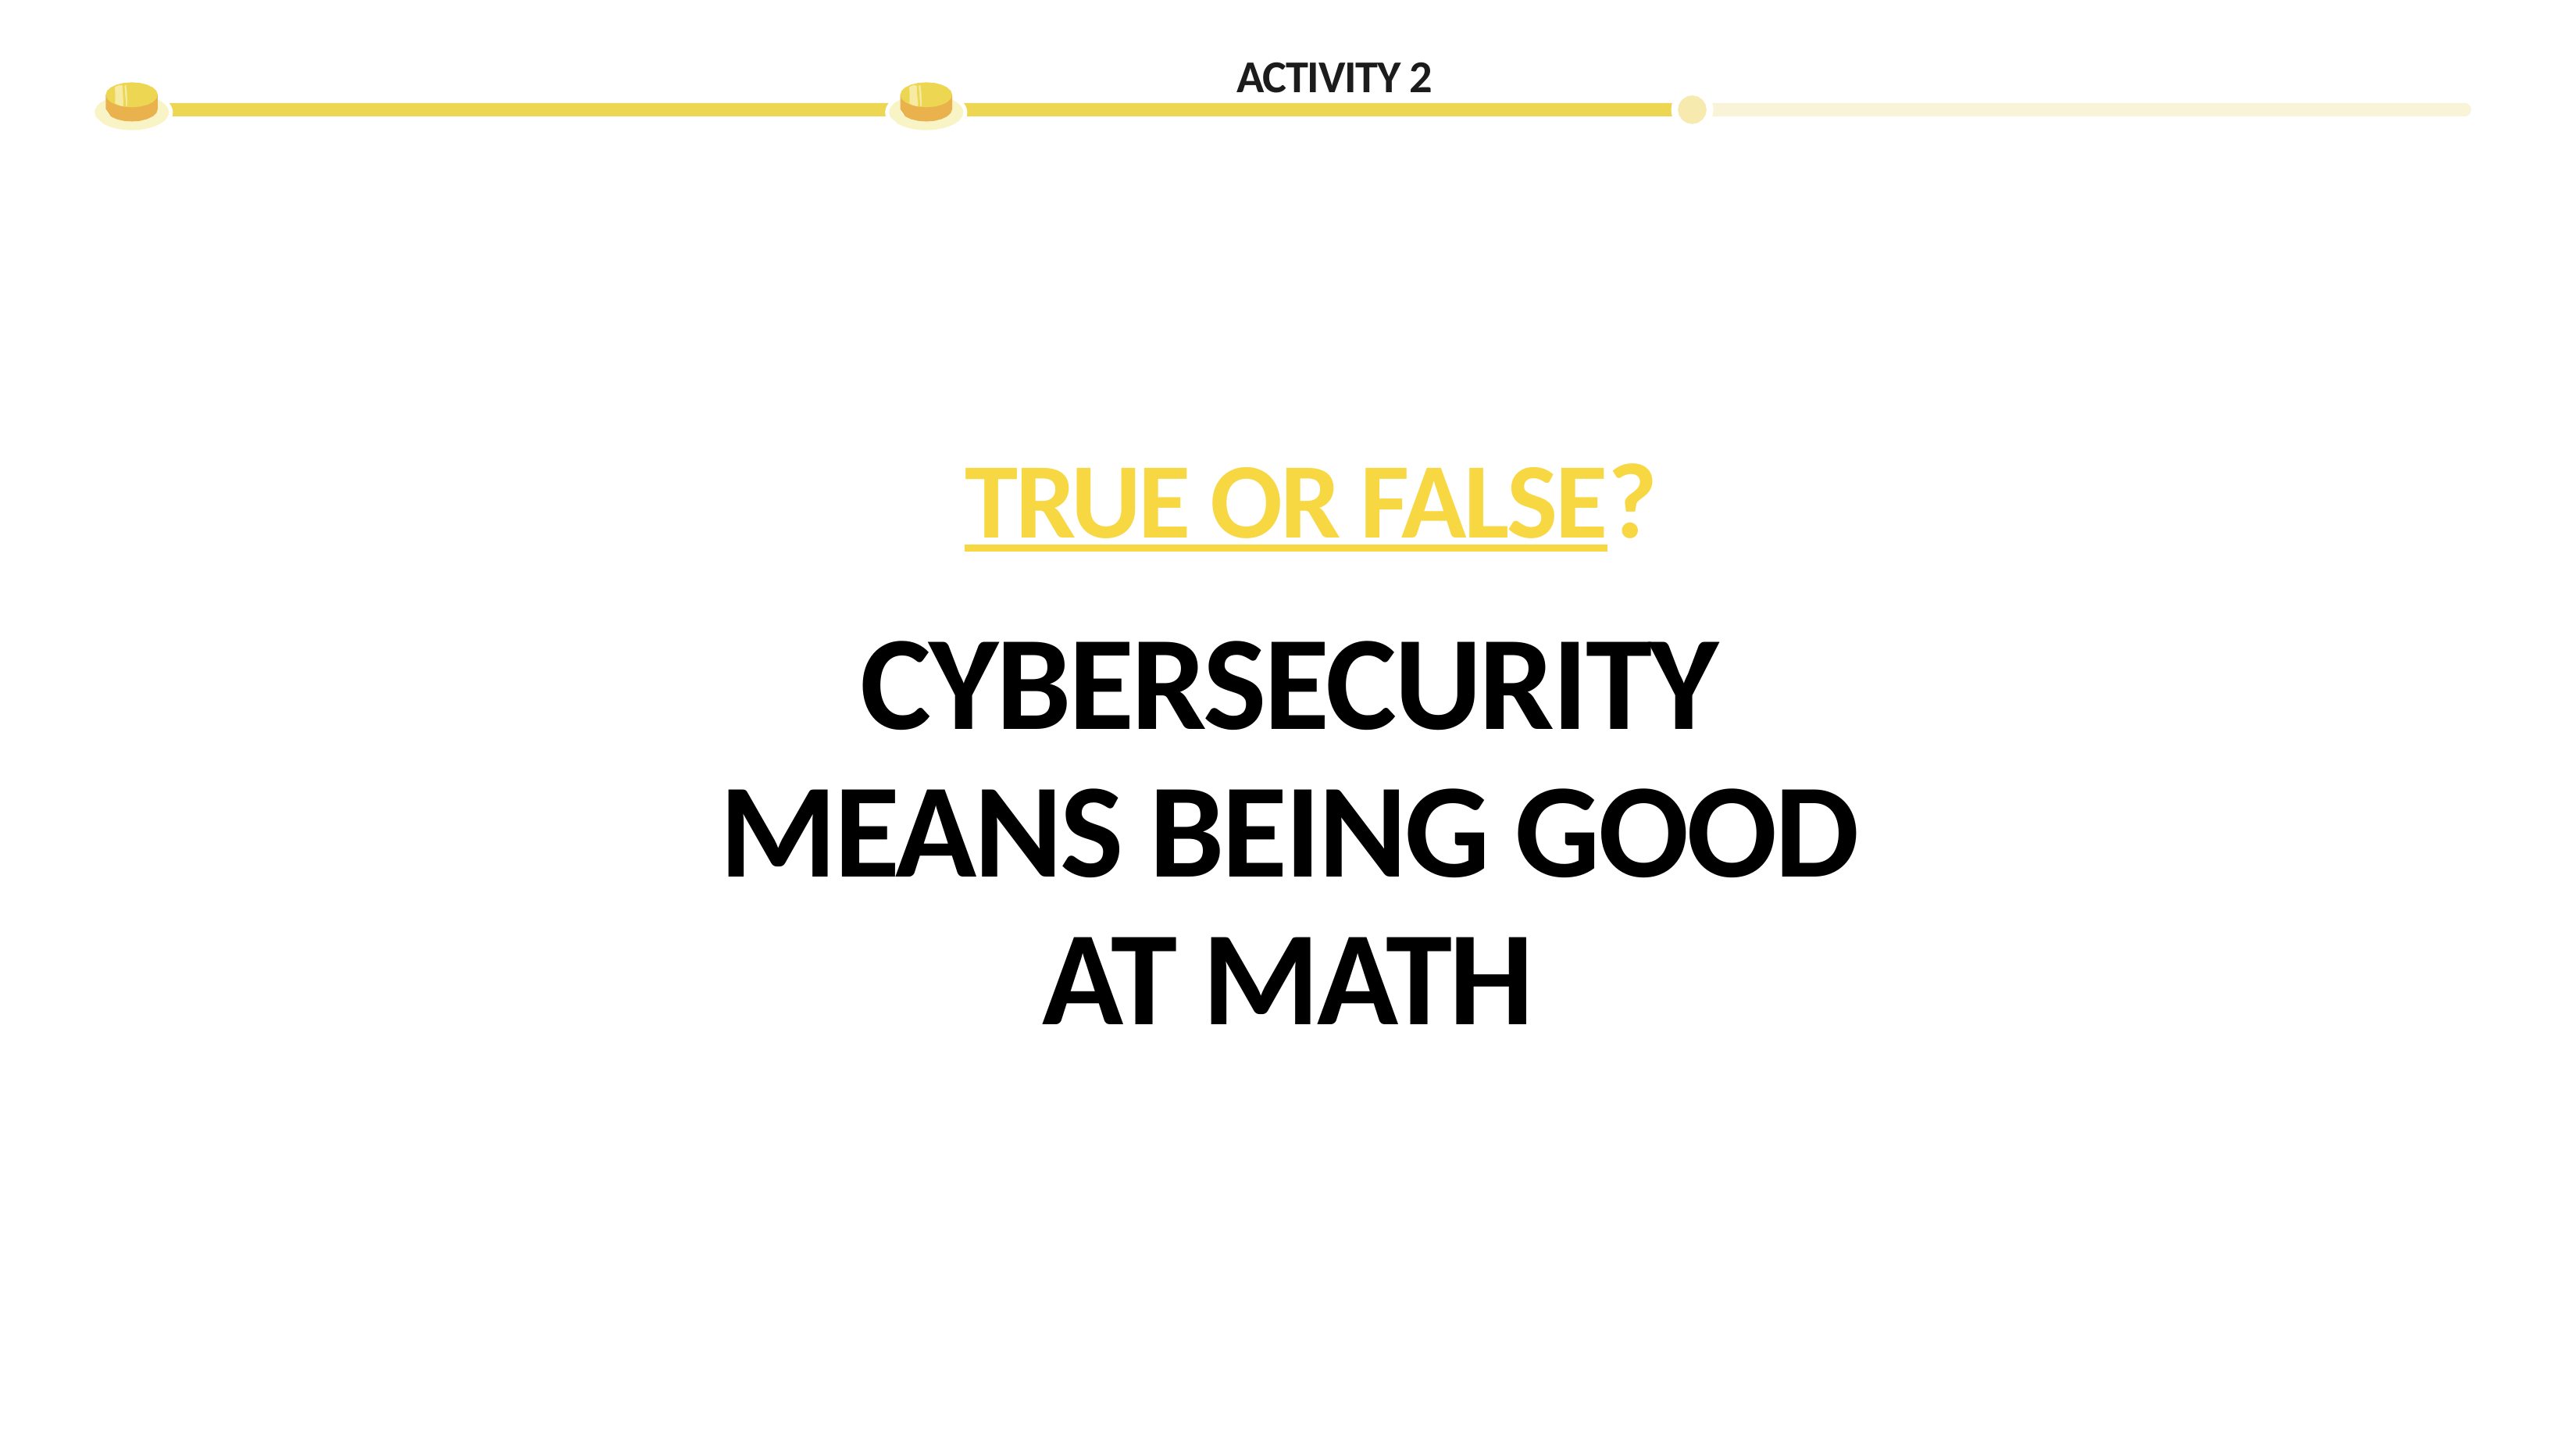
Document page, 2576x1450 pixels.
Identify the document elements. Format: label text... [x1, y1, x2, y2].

text_box CYBERSECURITY MEANS BEING GOOD AT MATH [692, 592, 1884, 1216]
text_box TRUE OR FALSE? [963, 428, 1736, 559]
text_box ACTIVITY 2 [1235, 45, 1457, 76]
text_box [91, 77, 2472, 134]
